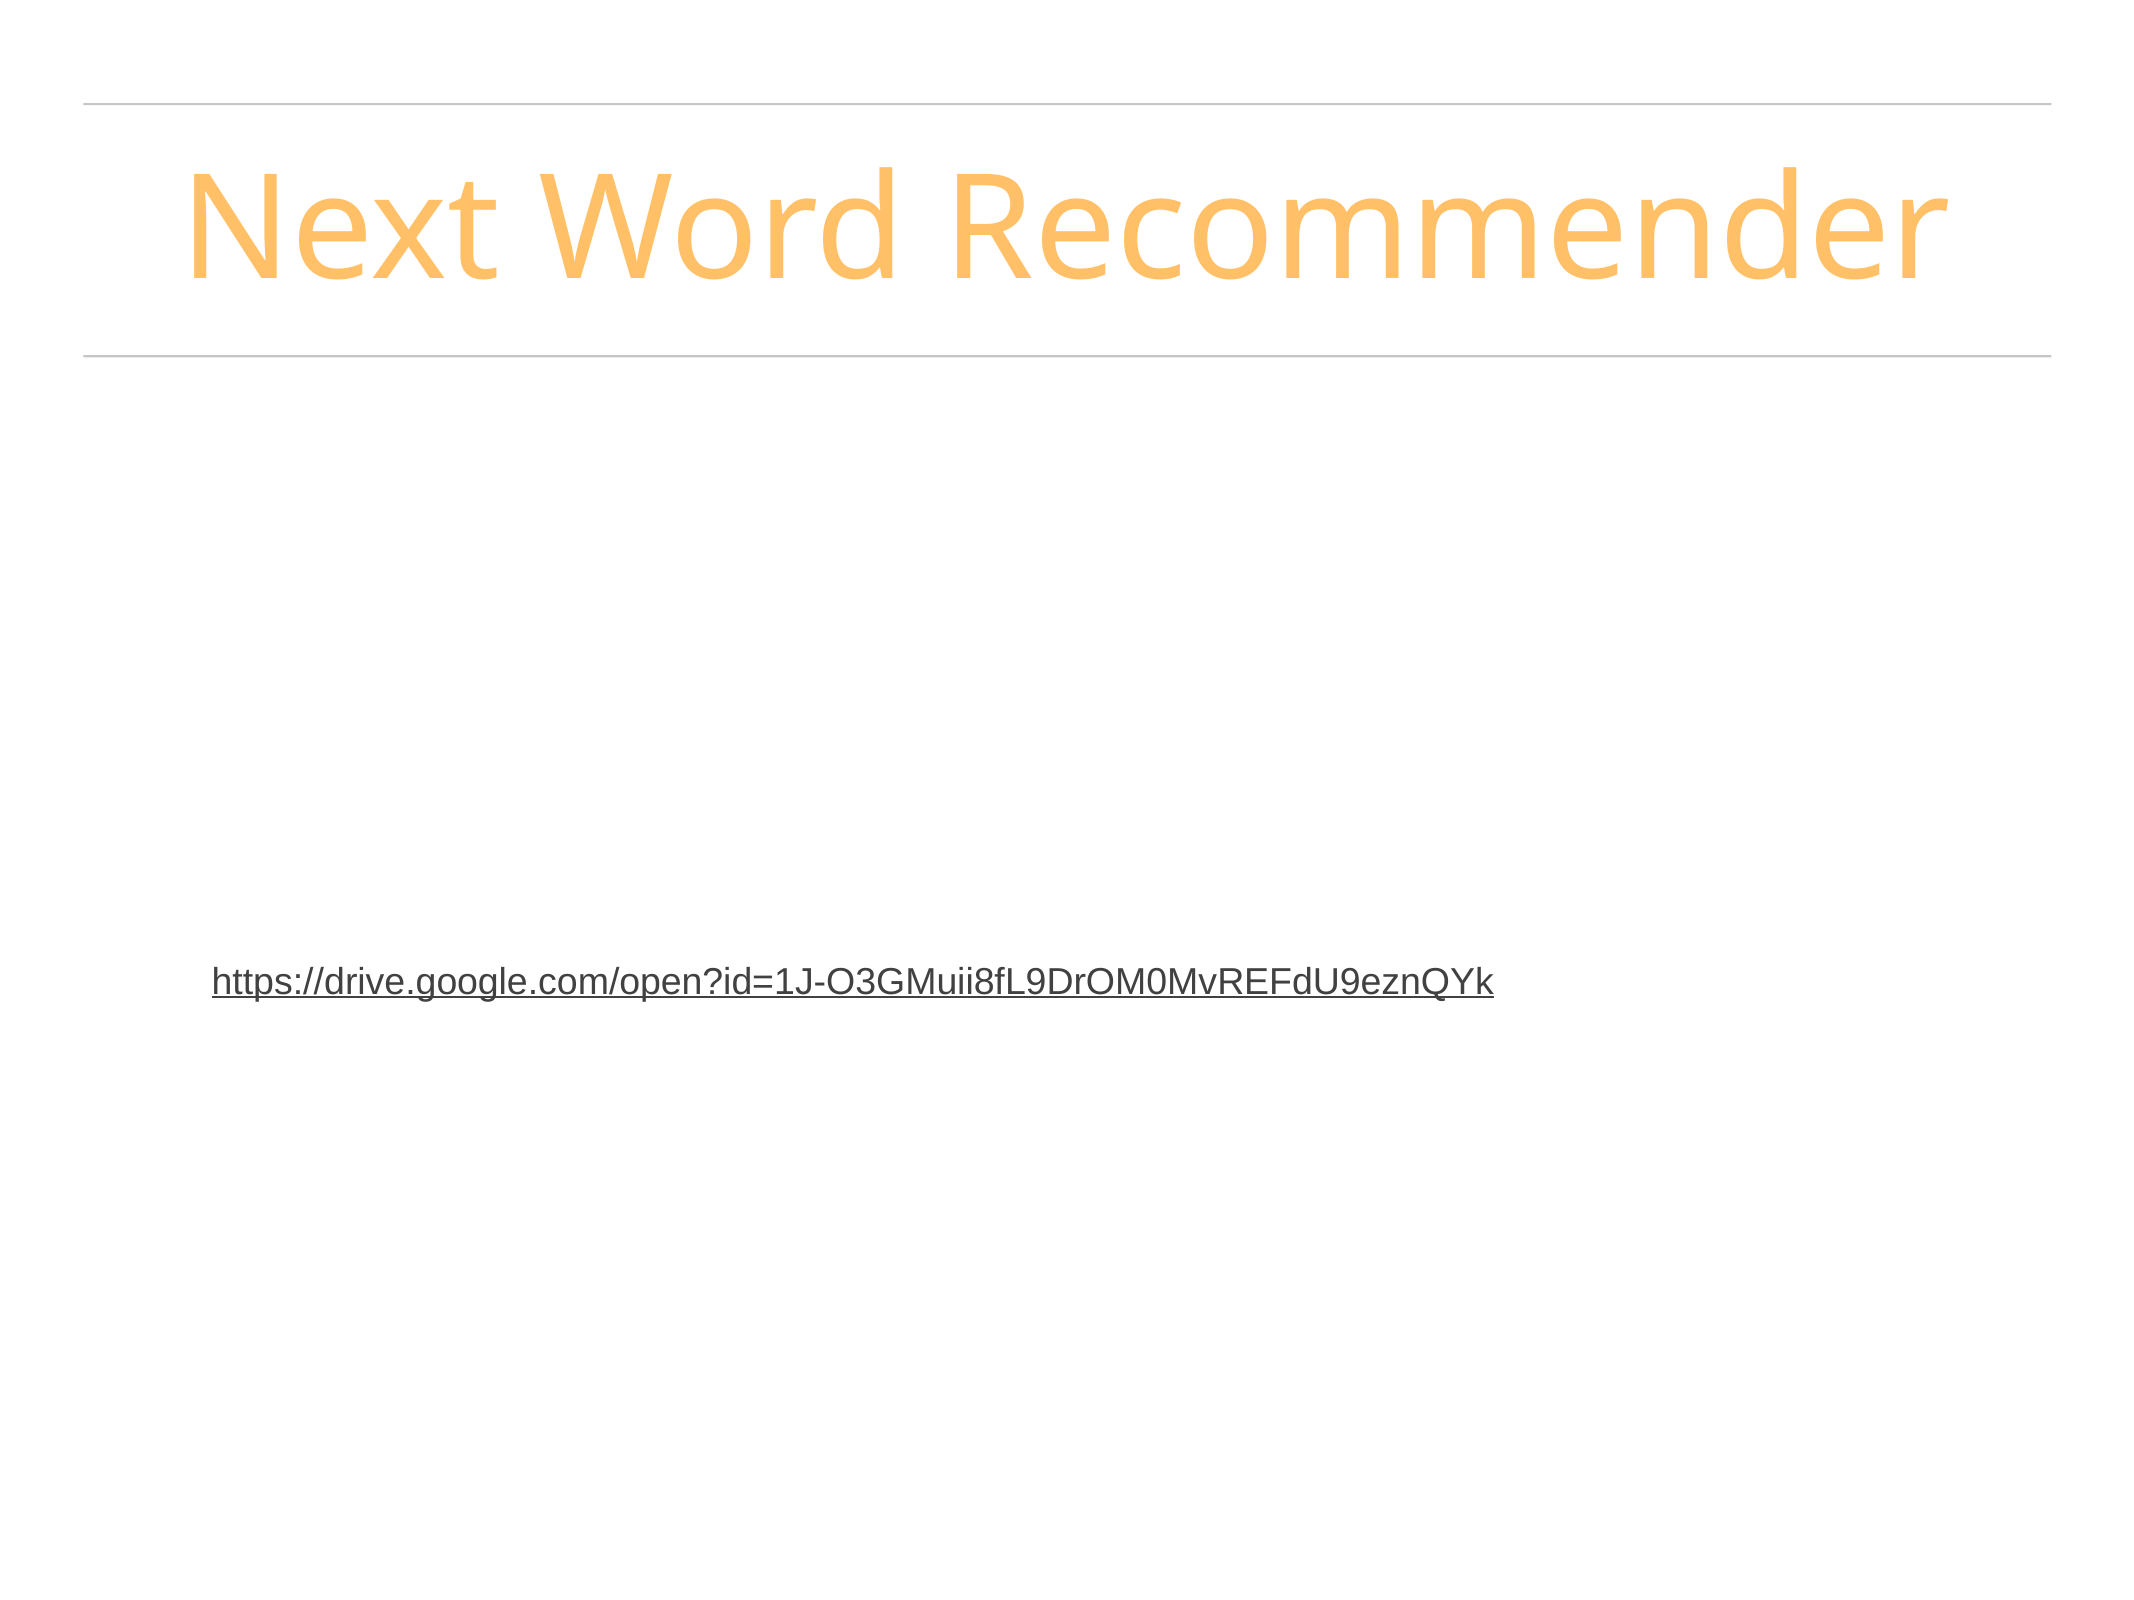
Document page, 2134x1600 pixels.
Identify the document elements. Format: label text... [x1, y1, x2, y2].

list https://drive.google.com/open?id=1J-O3GMuii8fL9DrOM0MvREFdU9eznQYk [203, 478, 2134, 1480]
title Next Word Recommender [82, 130, 2051, 332]
